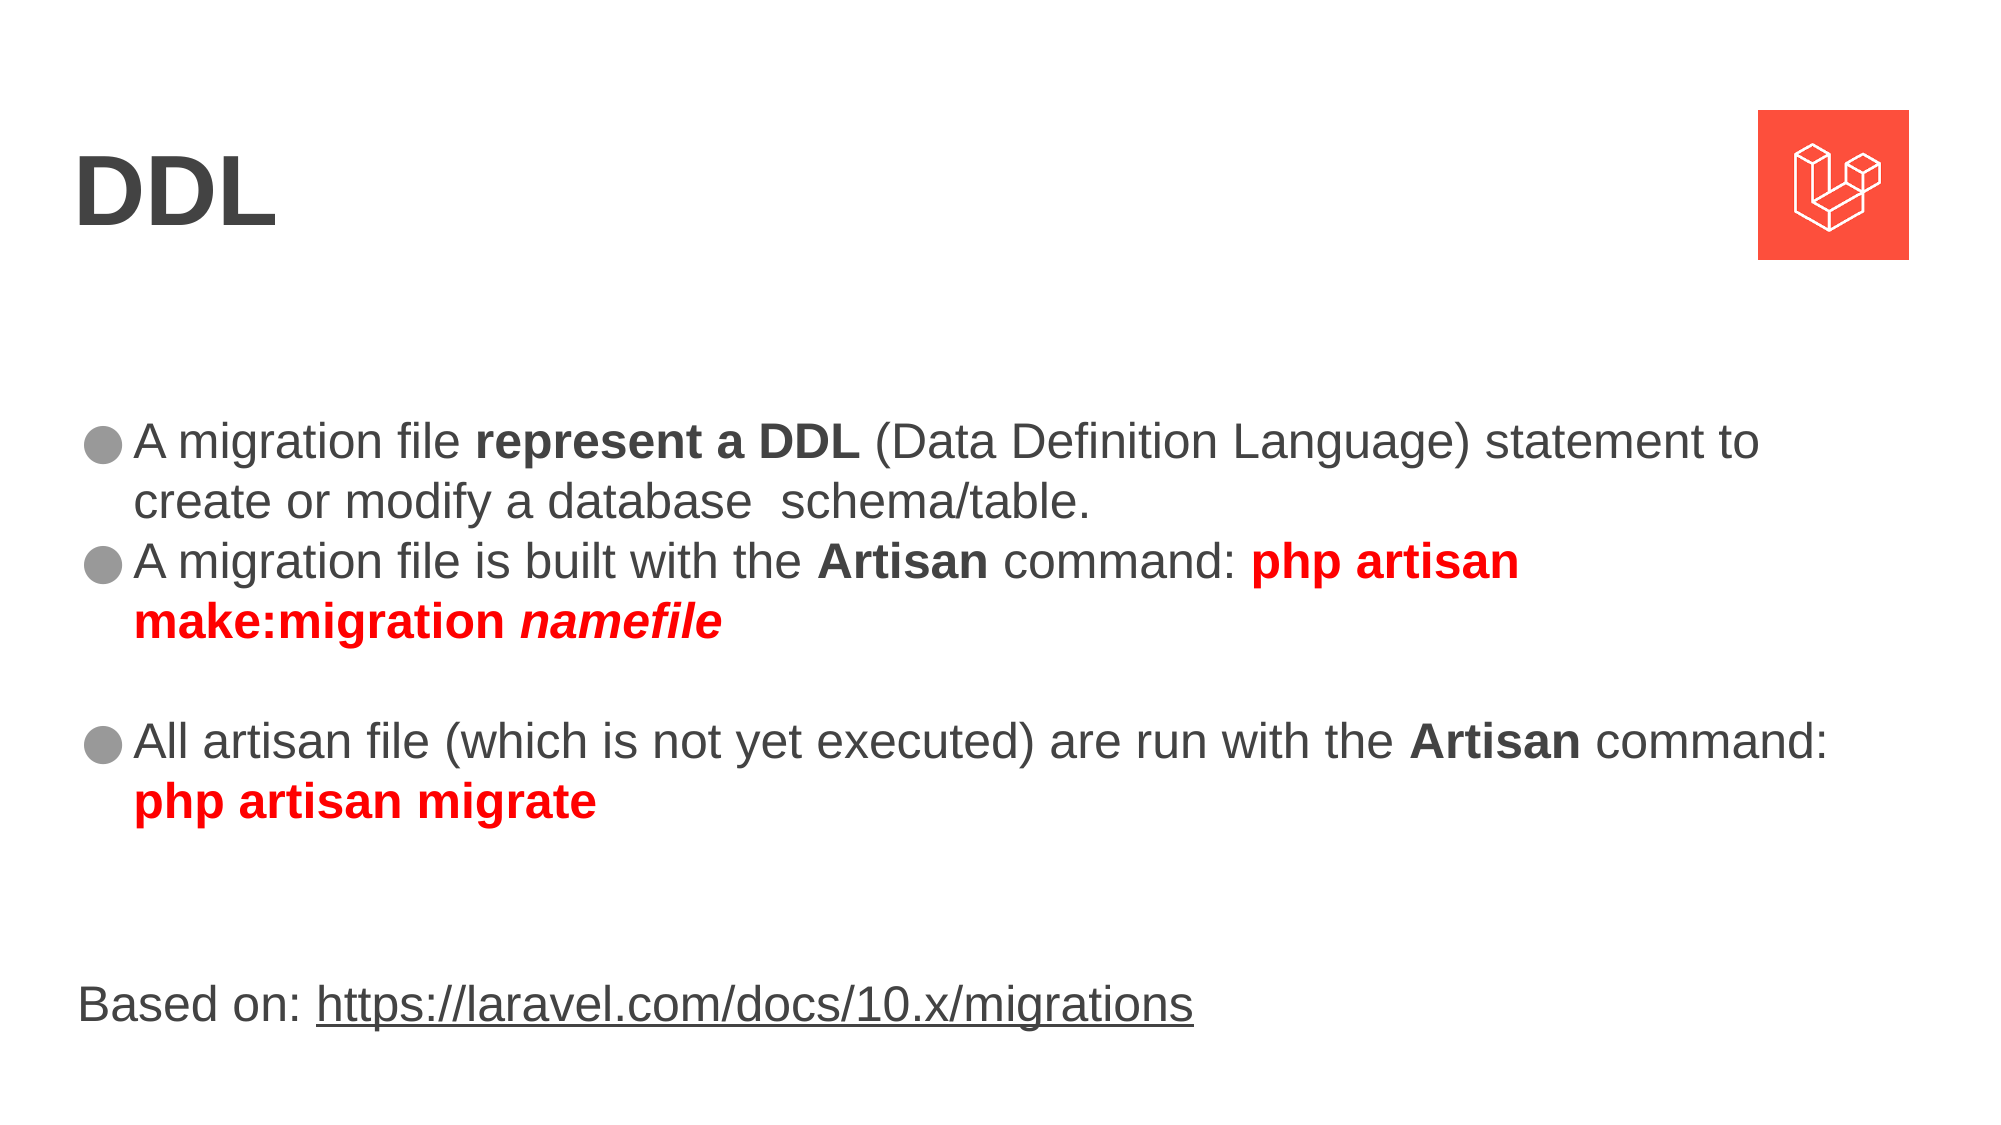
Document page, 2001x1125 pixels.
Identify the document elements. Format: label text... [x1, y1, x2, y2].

title DDL [58, 91, 1675, 279]
picture [1758, 110, 1909, 261]
list A migration file represent a DDL (Data Definition Language) statement to create or modify a database schema/table. A migration file is built with the Artisan command: php artisan make:migration namefile All artisan file (which is not yet executed) are run with the Artisan command: php artisan migrate Based on: https://laravel.com/docs/10.x/migrations [43, 341, 1909, 1005]
